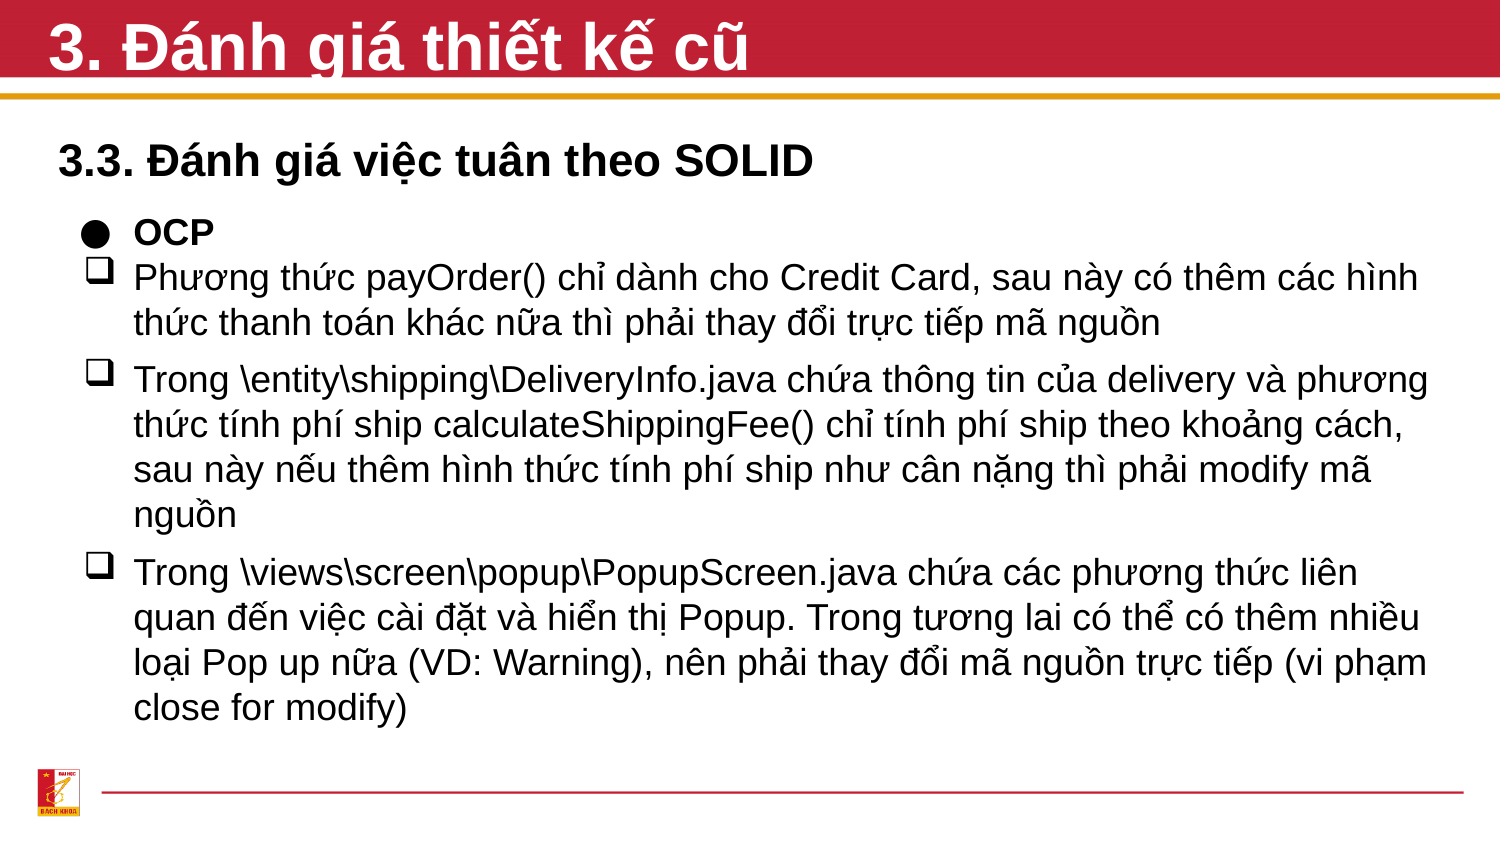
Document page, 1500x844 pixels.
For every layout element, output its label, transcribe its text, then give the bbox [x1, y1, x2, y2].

title 3. Đánh giá thiết kế cũ [33, 16, 1457, 72]
picture [0, 0, 1500, 844]
list 3.3. Đánh giá việc tuân theo SOLID OCP Phương thức payOrder() chỉ dành cho Credit Card, sau này có thêm các hình thức thanh toán khác nữa thì phải thay đổi trực tiếp mã nguồn Trong \entity\shipping\DeliveryInfo.java chứa thông tin của delivery và phương thức tính phí ship calculateShippingFee() chỉ tính phí ship theo khoảng cách, sau này nếu thêm hình thức tính phí ship như cân nặng thì phải modify mã nguồn Trong \views\screen\popup\PopupScreen.java chứa các phương thức liên quan đến việc cài đặt và hiển thị Popup. Trong tương lai có thể có thêm nhiều loại Pop up nữa (VD: Warning), nên phải thay đổi mã nguồn trực tiếp (vi phạm close for modify) [43, 129, 1467, 761]
